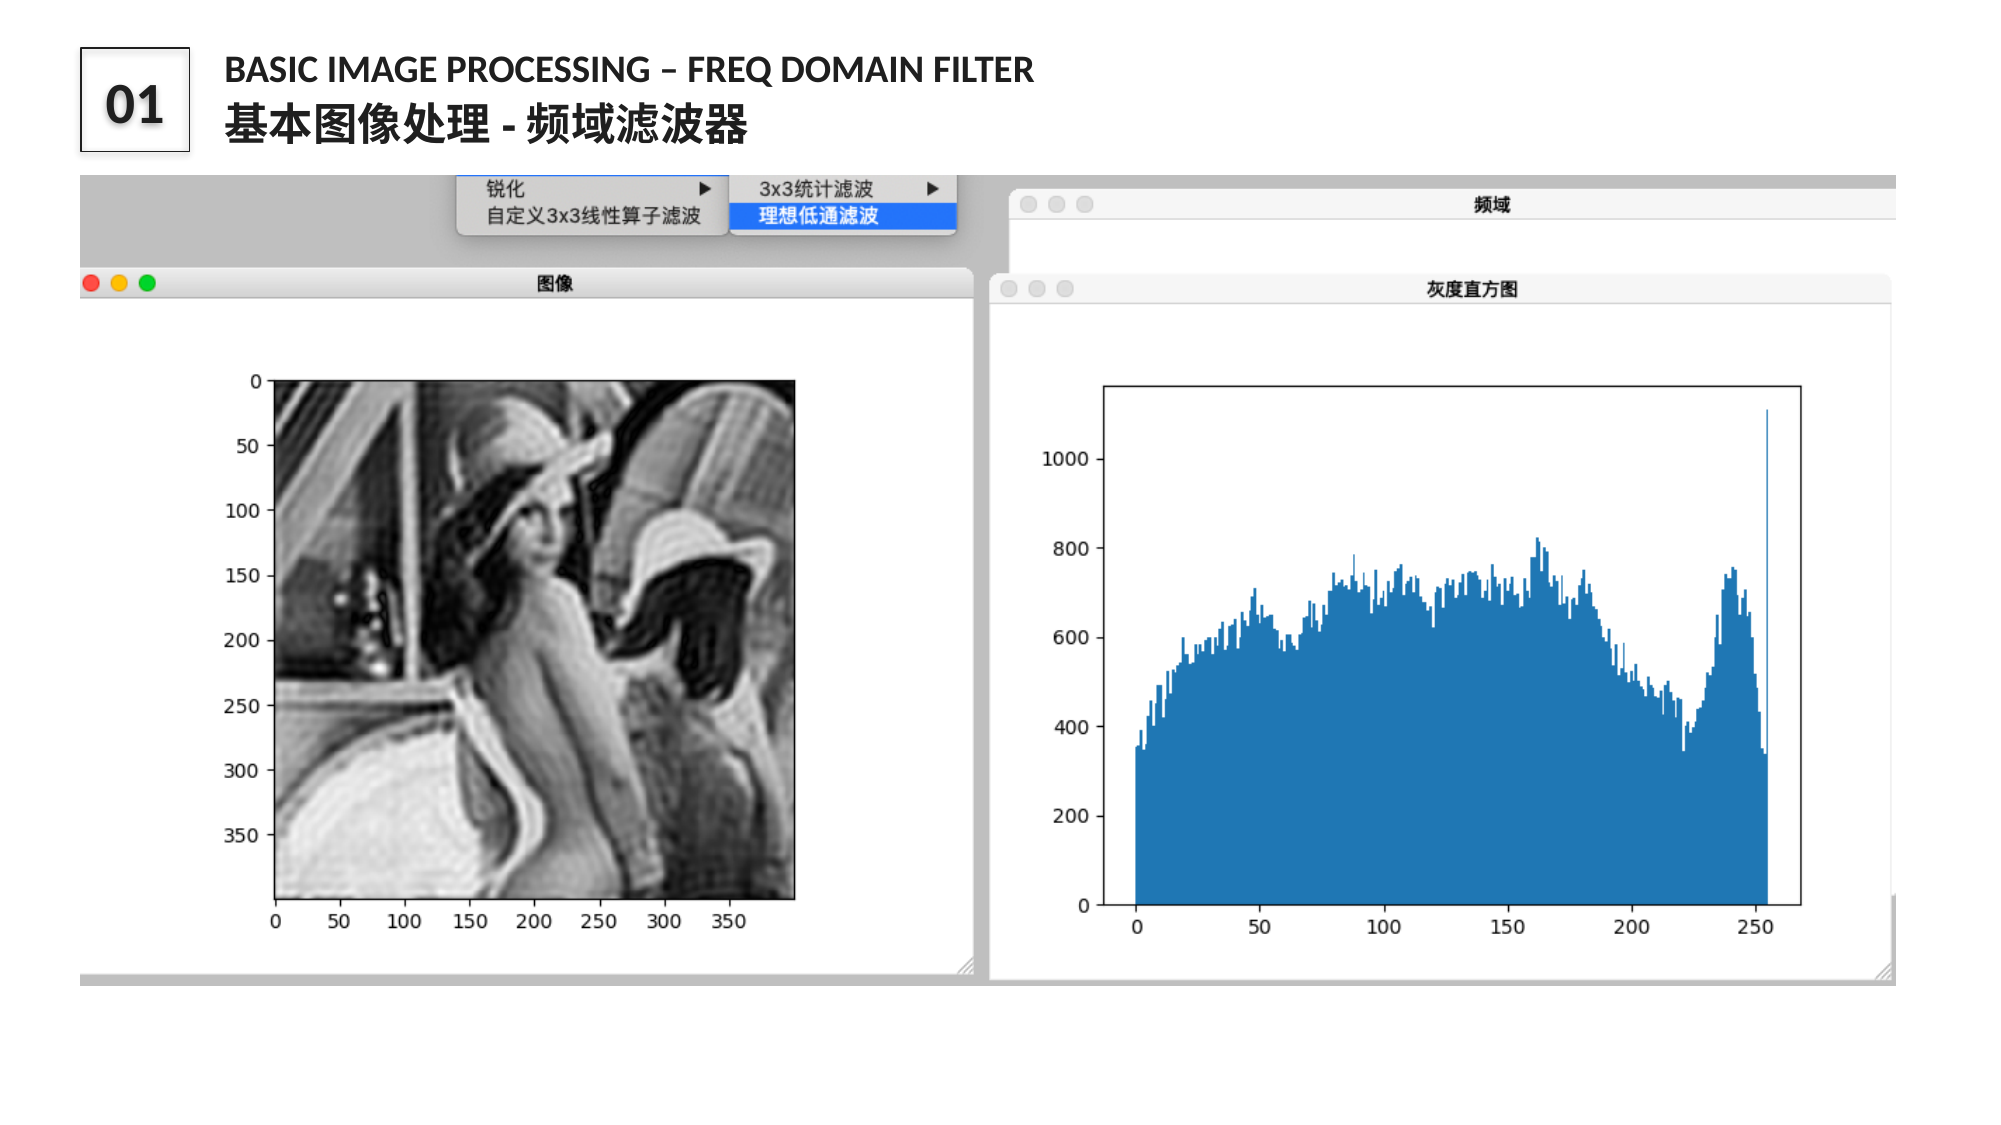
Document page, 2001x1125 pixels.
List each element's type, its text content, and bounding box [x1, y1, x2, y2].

picture [80, 175, 1896, 986]
text_box BASIC IMAGE PROCESSING – FREQ DOMAIN FILTER 基本图像处理-频域滤波器 [204, 29, 1123, 159]
text_box 01 [80, 47, 190, 152]
